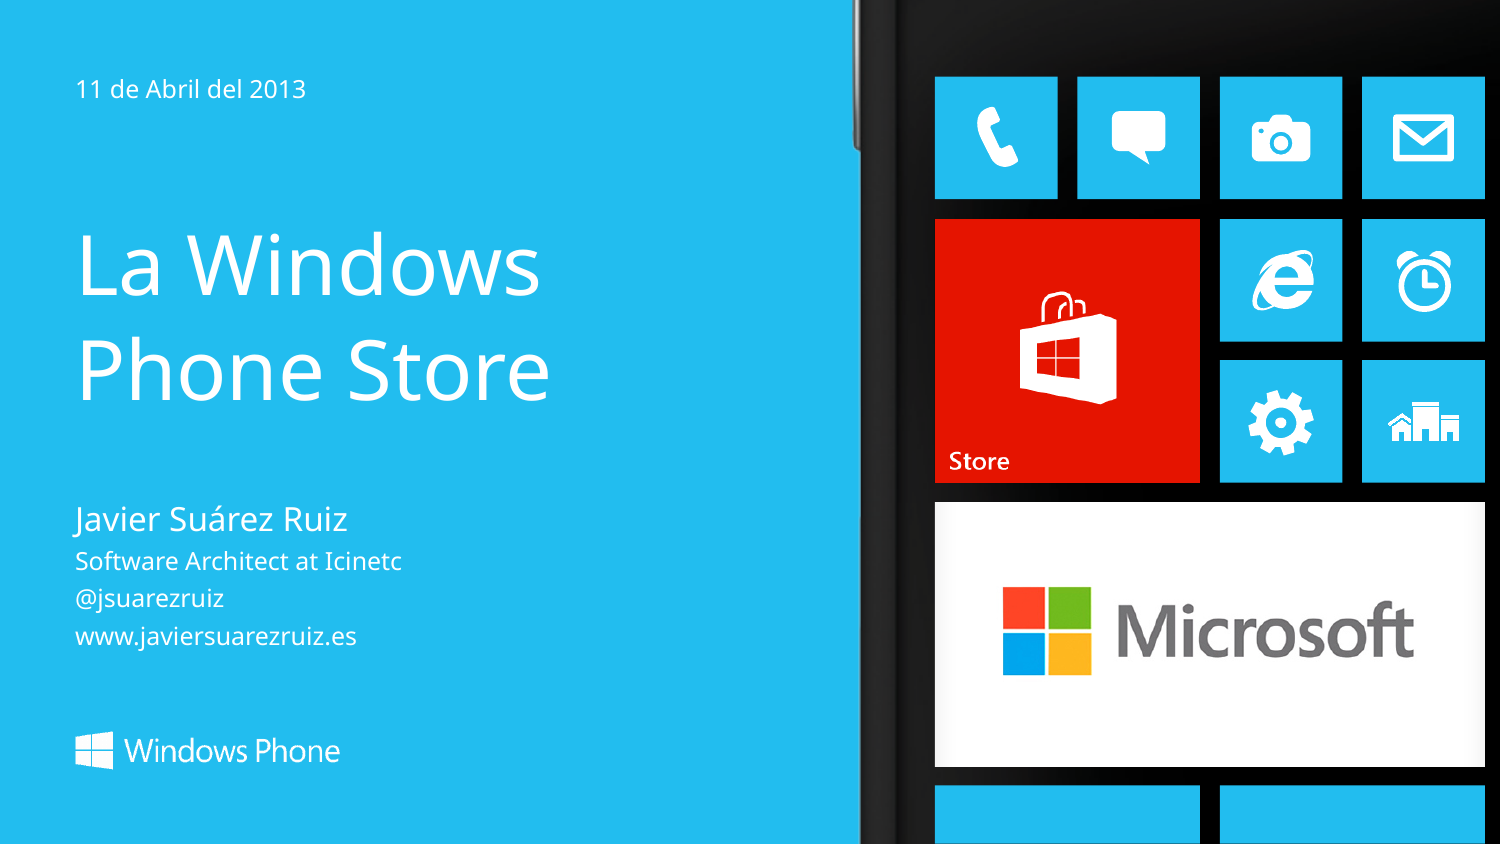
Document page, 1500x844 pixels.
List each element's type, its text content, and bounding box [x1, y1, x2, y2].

subtitle Javier Suárez Ruiz Software Architect at Icinetc @jsuarezruiz www.javiersuarezruiz.es [75, 487, 443, 652]
list 11 de Abril del 2013 [75, 65, 443, 100]
title La Windows Phone Store [75, 206, 738, 455]
picture [852, 0, 1500, 844]
picture [59, 715, 356, 786]
